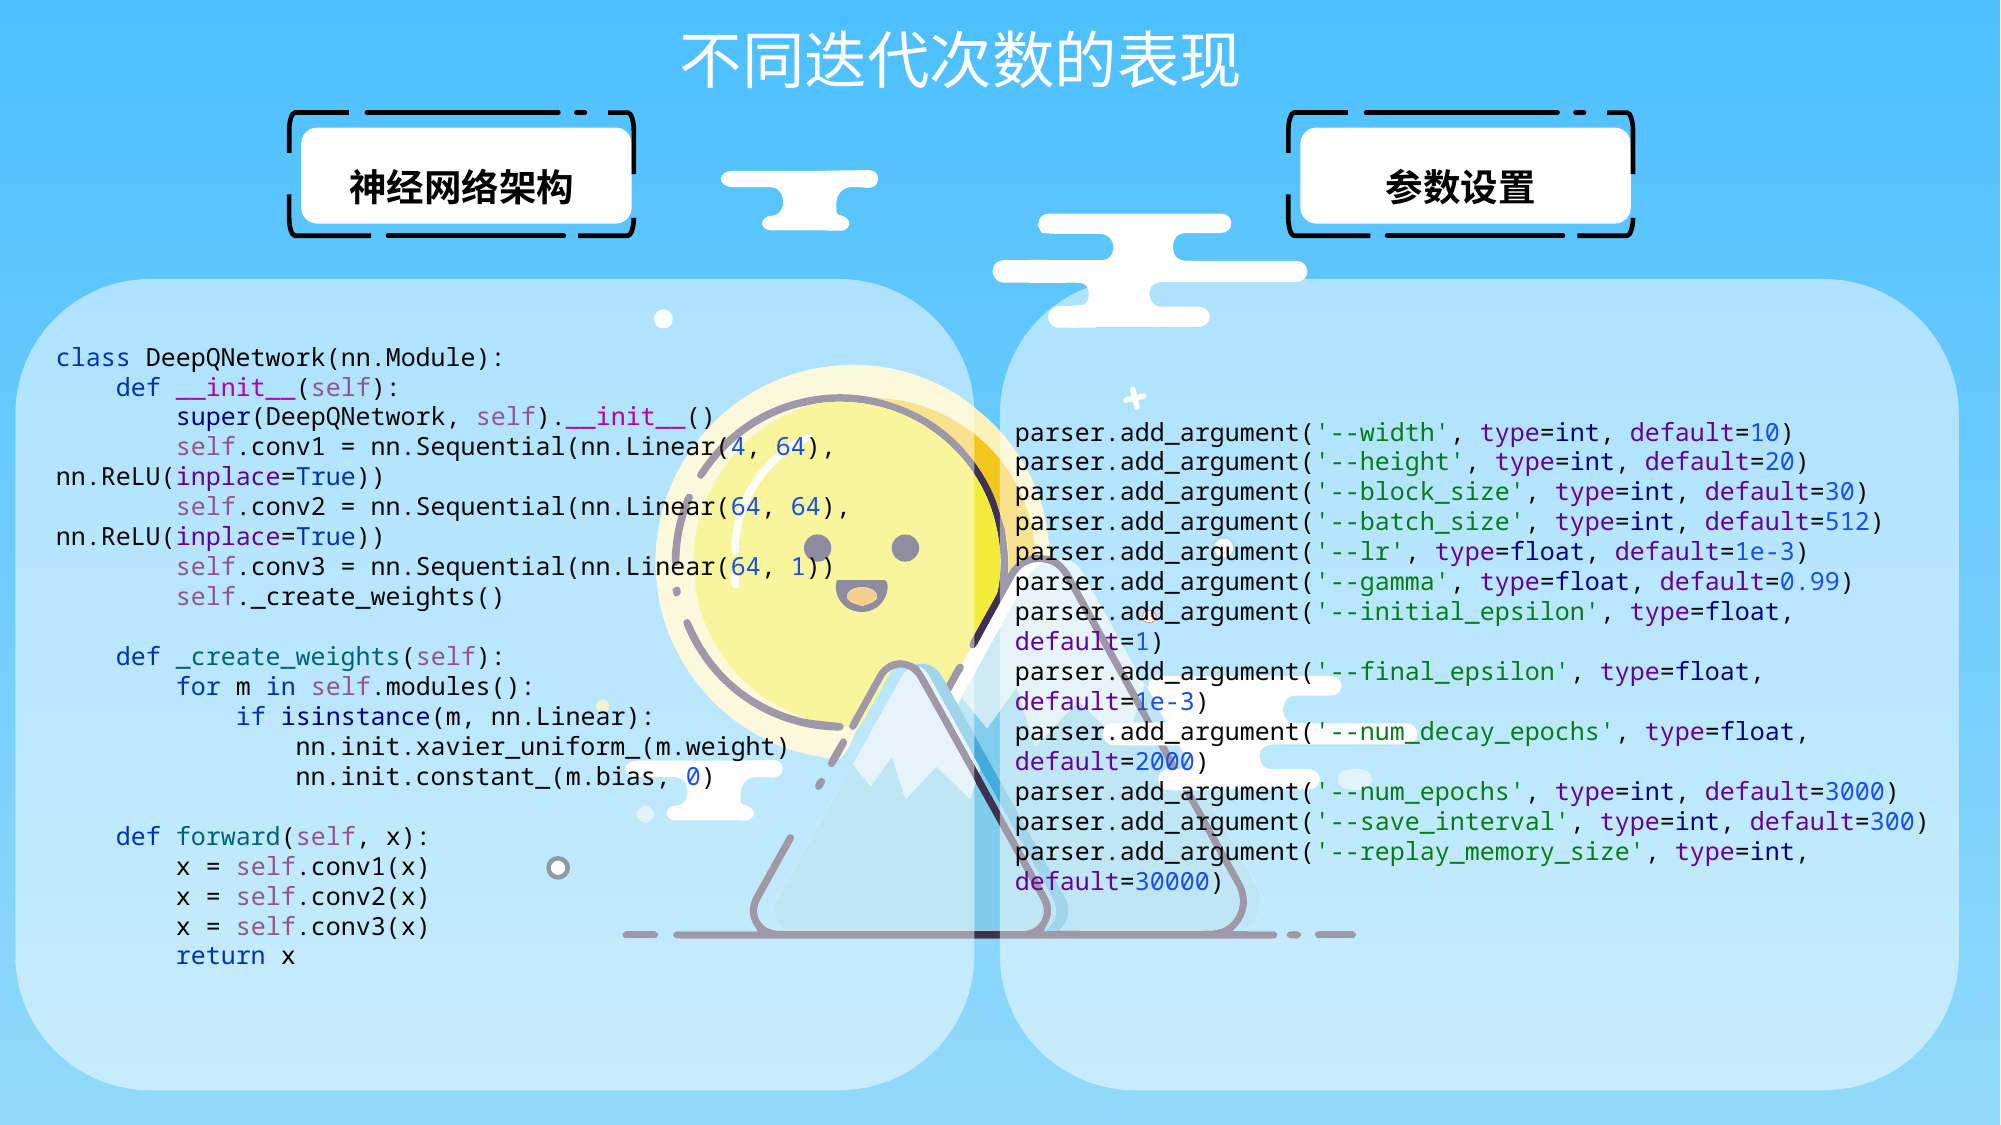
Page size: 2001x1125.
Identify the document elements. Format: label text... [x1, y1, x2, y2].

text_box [545, 170, 1418, 939]
text_box [14, 277, 976, 1092]
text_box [289, 112, 634, 236]
text_box 不同迭代次数的表现 [665, 13, 1556, 104]
text_box parser.add_argument('--width', type=int, default=10) parser.add_argument('--height', type=int, default=20) parser.add_argument('--block_size', type=int, default=30) parser.add_argument('--batch_size', type=int, default=512) parser.add_argument('--lr', type=float, default=1e-3) parser.add_argument('--gamma', type=float, default=0.99) parser.add_argument('--initial_epsilon', type=float, default=1) parser.add_argument('--final_epsilon', type=float, default=1e-3) parser.add_argument('--num_decay_epochs', type=float, default=2000) parser.add_argument('--num_epochs', type=int, default=3000) parser.add_argument('--save_interval', type=int, default=300) parser.add_argument('--replay_memory_size', type=int, default=30000) [1418, 408, 1959, 903]
text_box [998, 277, 1960, 1092]
text_box class DeepQNetwork(nn.Module): def __init__(self): super(DeepQNetwork, self).__init__() self.conv1 = nn.Sequential(nn.Linear(4, 64), nn.ReLU(inplace=True)) self.conv2 = nn.Sequential(nn.Linear(64, 64), nn.ReLU(inplace=True)) self.conv3 = nn.Sequential(nn.Linear(64, 1)) self._create_weights() def _create_weights(self): for m in self.modules(): if isinstance(m, nn.Linear): nn.init.xavier_uniform_(m.weight) nn.init.constant_(m.bias, 0) def forward(self, x): x = self.conv1(x) x = self.conv2(x) x = self.conv3(x) return x [41, 333, 891, 978]
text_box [1288, 112, 1634, 236]
